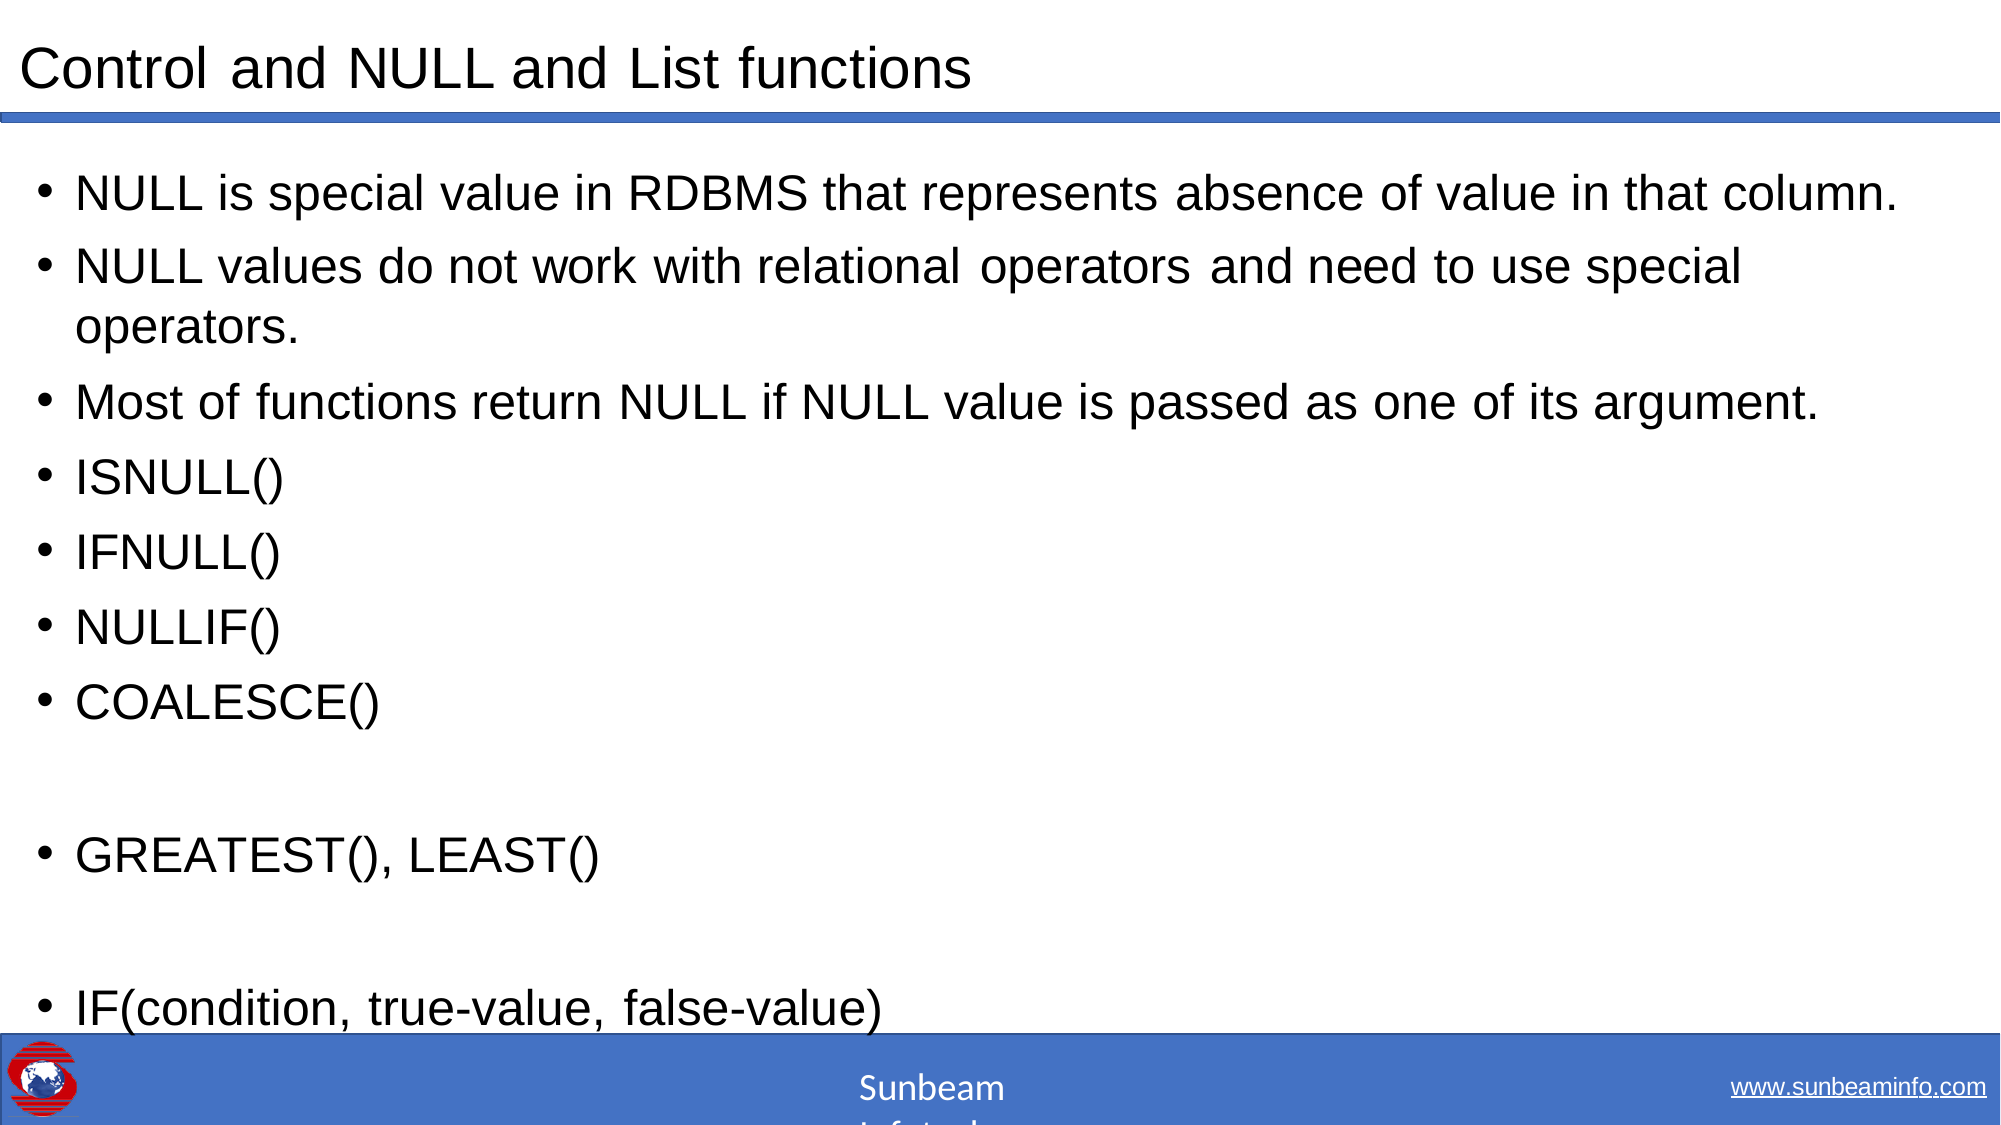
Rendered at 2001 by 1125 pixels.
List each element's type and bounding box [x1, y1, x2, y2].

title [17, 29, 1983, 218]
text_box [1983, 112, 2000, 123]
text_box [0, 112, 17, 123]
slide_number [1728, 1070, 1987, 1125]
picture [1, 1036, 82, 1117]
footer [857, 1062, 1143, 1125]
text_box [34, 160, 1959, 1036]
